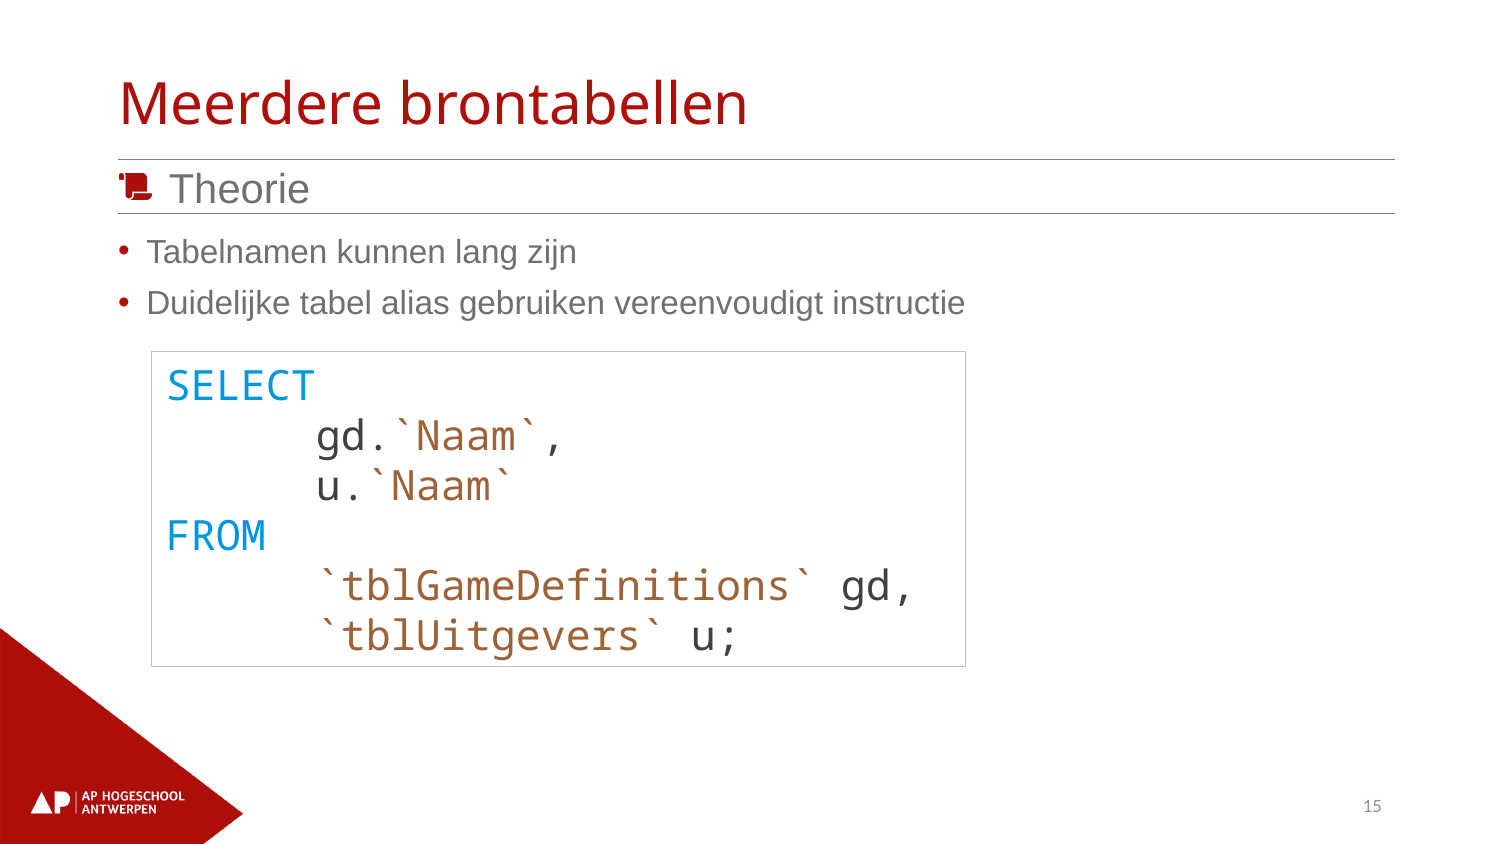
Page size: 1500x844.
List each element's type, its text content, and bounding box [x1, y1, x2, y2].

picture [0, 623, 246, 844]
list Tabelnamen kunnen lang zijn Duidelijke tabel alias gebruiken vereenvoudigt instructie [103, 226, 1469, 690]
title Meerdere brontabellen [103, 66, 1397, 141]
text_box SELECT gd.`Naam`, u.`Naam` FROM `tblGameDefinitions` gd, `tblUitgevers` u; [151, 351, 966, 667]
slide_number 15 [1263, 782, 1397, 827]
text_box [118, 154, 1429, 220]
